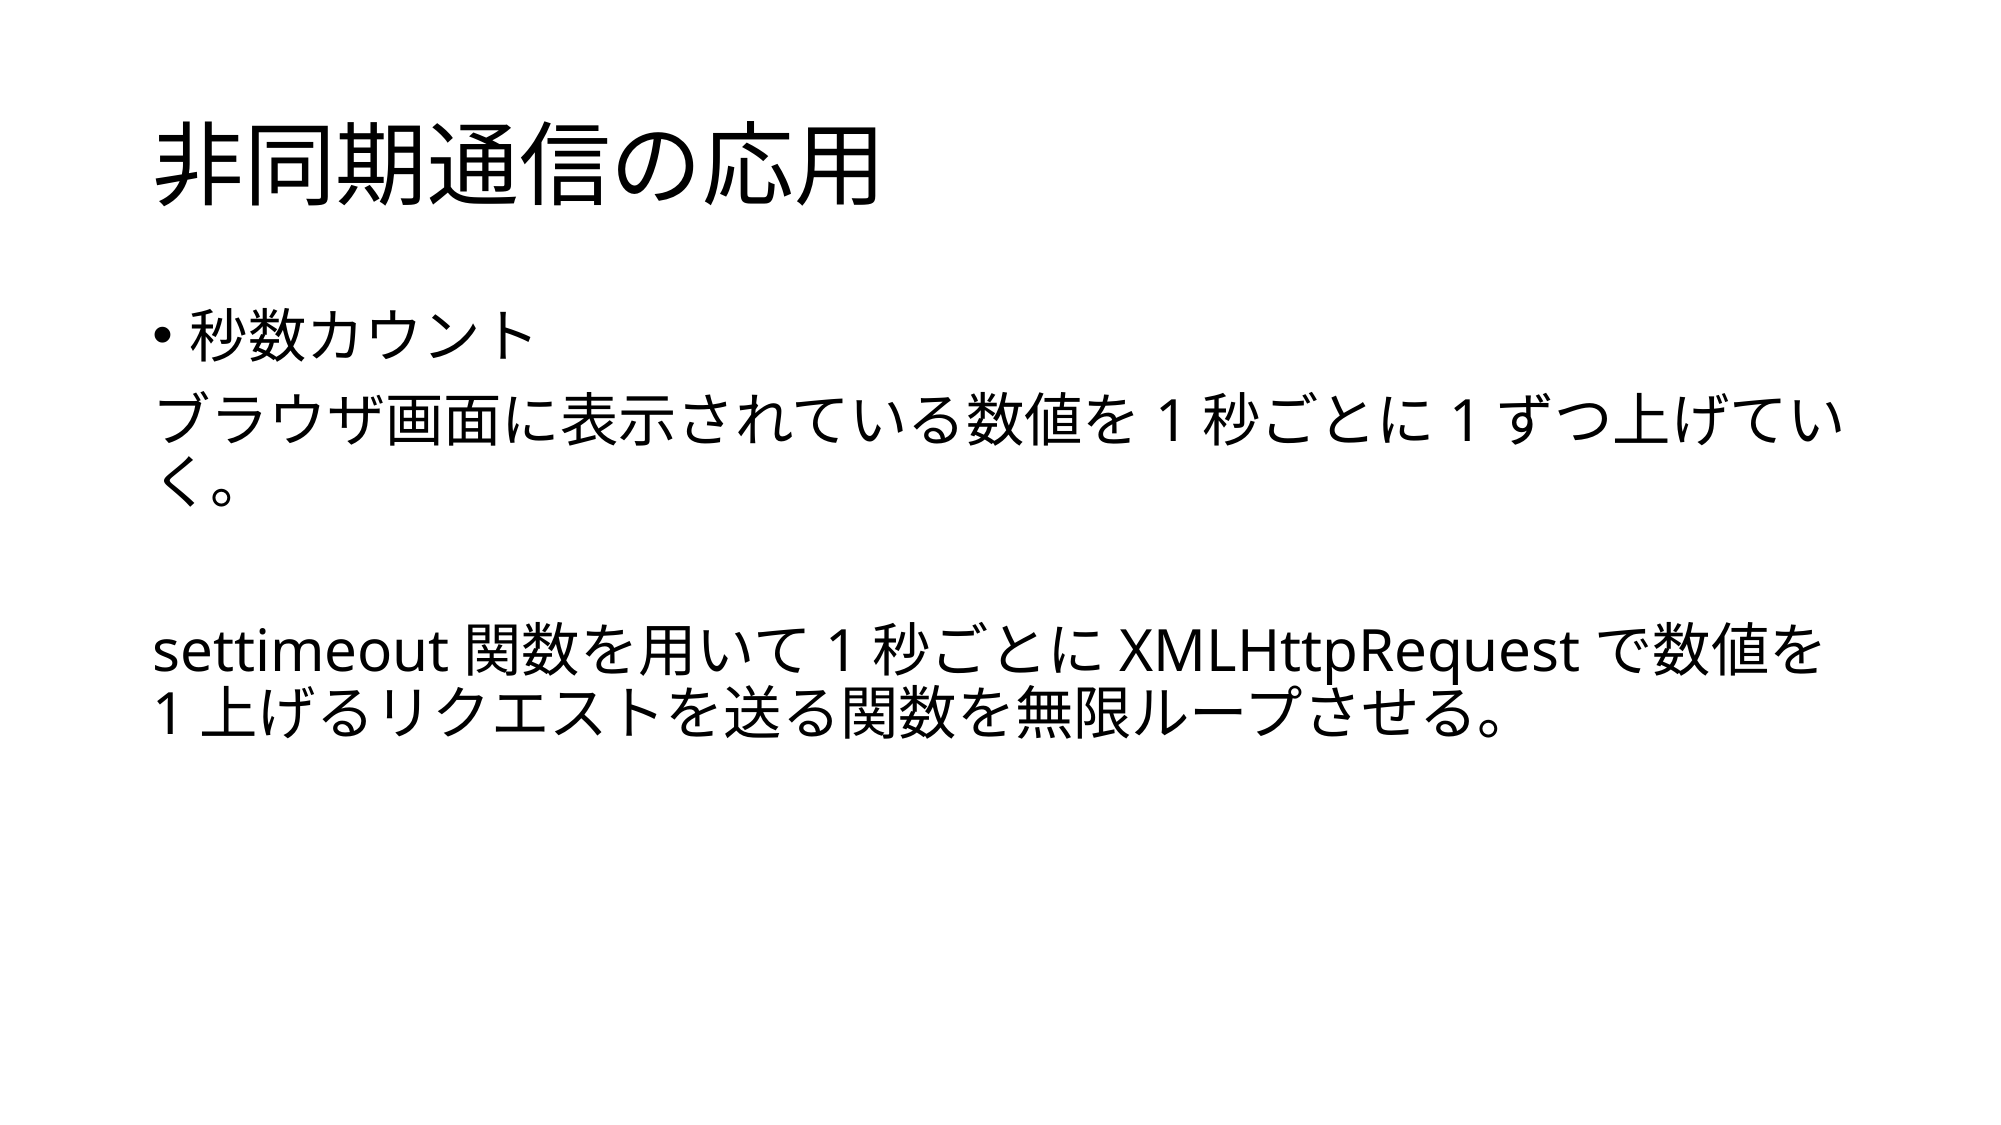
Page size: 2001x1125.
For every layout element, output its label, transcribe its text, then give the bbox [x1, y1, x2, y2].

title 非同期通信の応用 [137, 59, 1863, 278]
list 秒数カウント ブラウザ画面に表示されている数値を1秒ごとに1ずつ上げていく。 settimeout関数を用いて1秒ごとにXMLHttpRequestで数値を1上げるリクエストを送る関数を無限ループさせる。 [137, 299, 1863, 1014]
